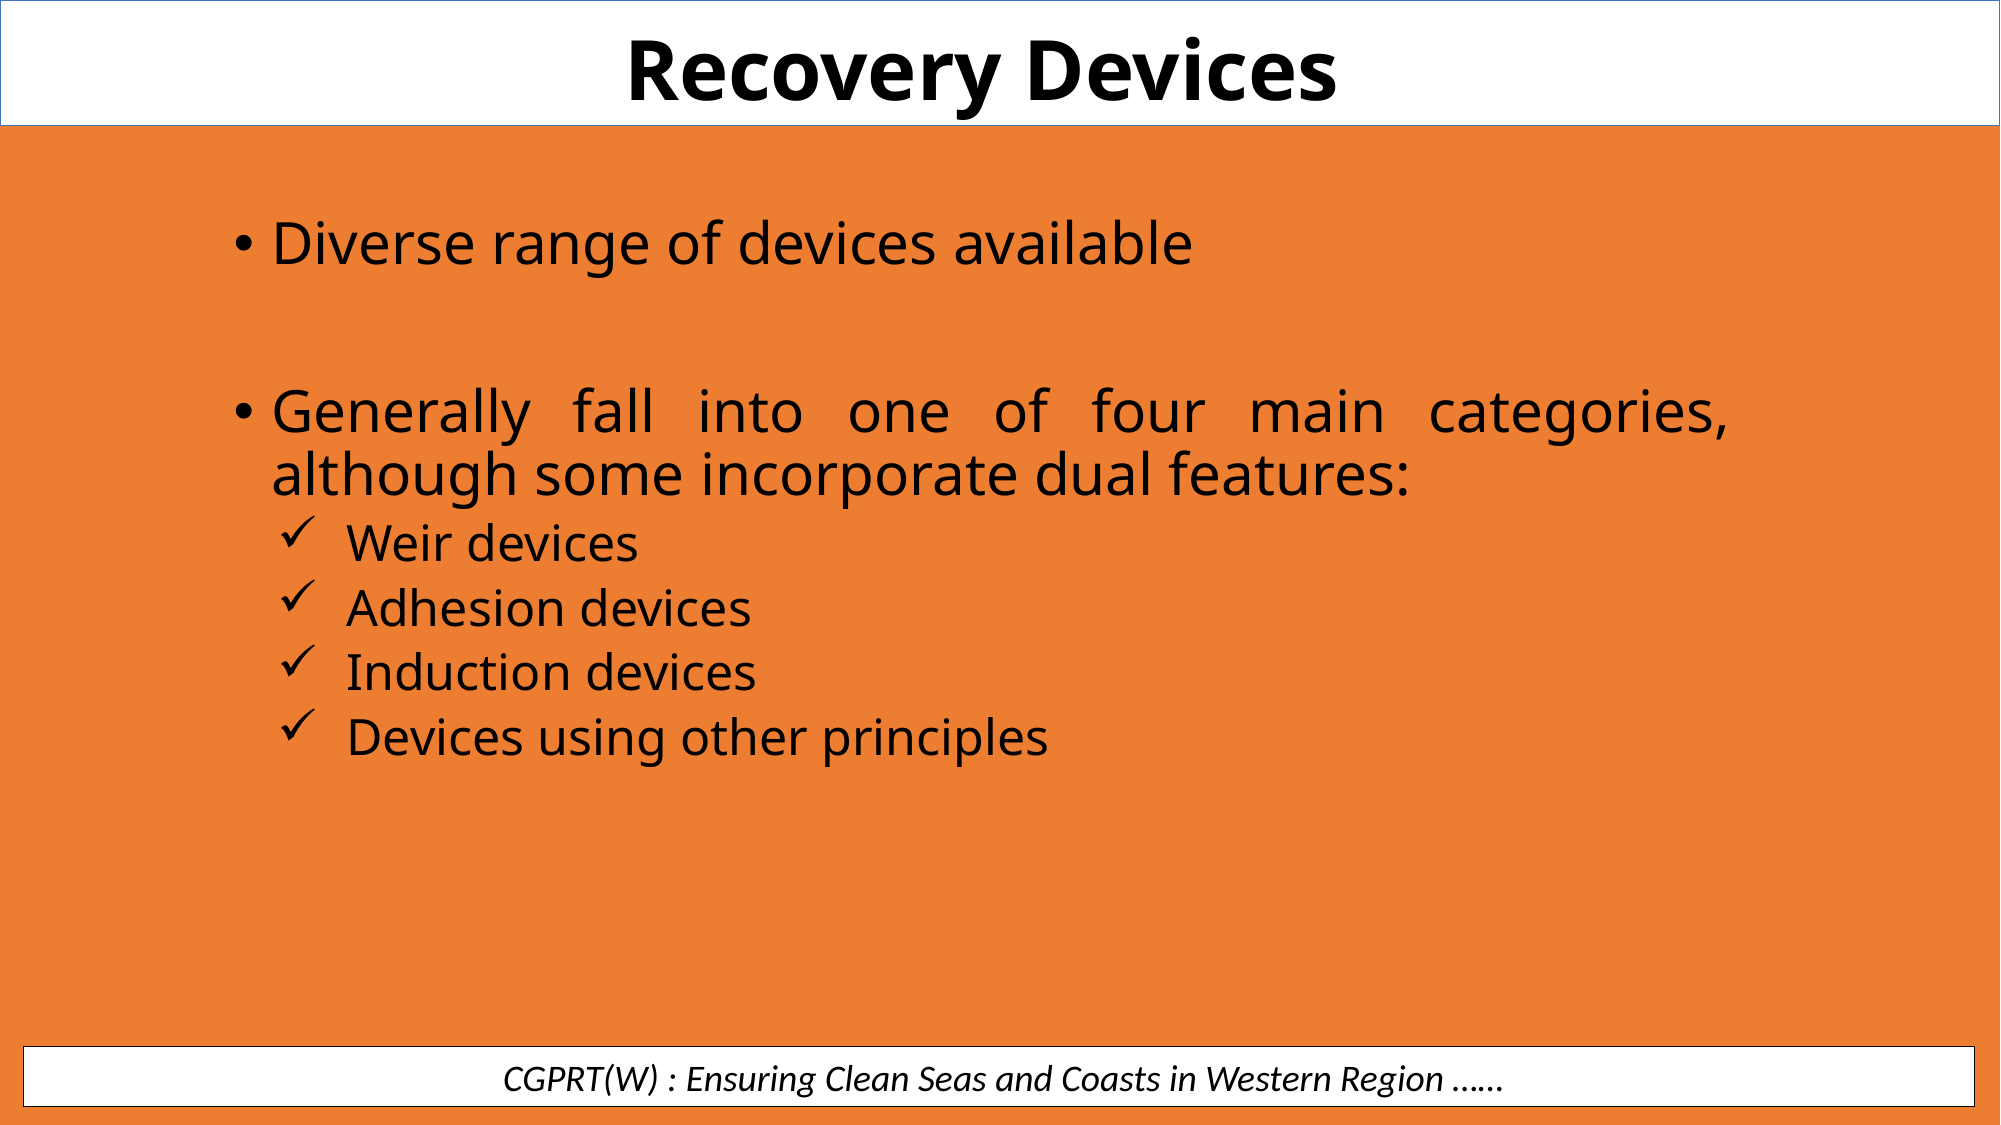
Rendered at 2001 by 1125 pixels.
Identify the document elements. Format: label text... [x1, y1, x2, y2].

text_box Diverse range of devices available Generally fall into one of four main categories, although some incorporate dual features: Weir devices Adhesion devices Induction devices Devices using other principles [218, 207, 1745, 1094]
text_box CGPRT(W) : Ensuring Clean Seas and Coasts in Western Region …… [23, 1046, 1975, 1107]
text_box [0, 0, 2000, 126]
text_box Recovery Devices [202, 21, 1761, 114]
